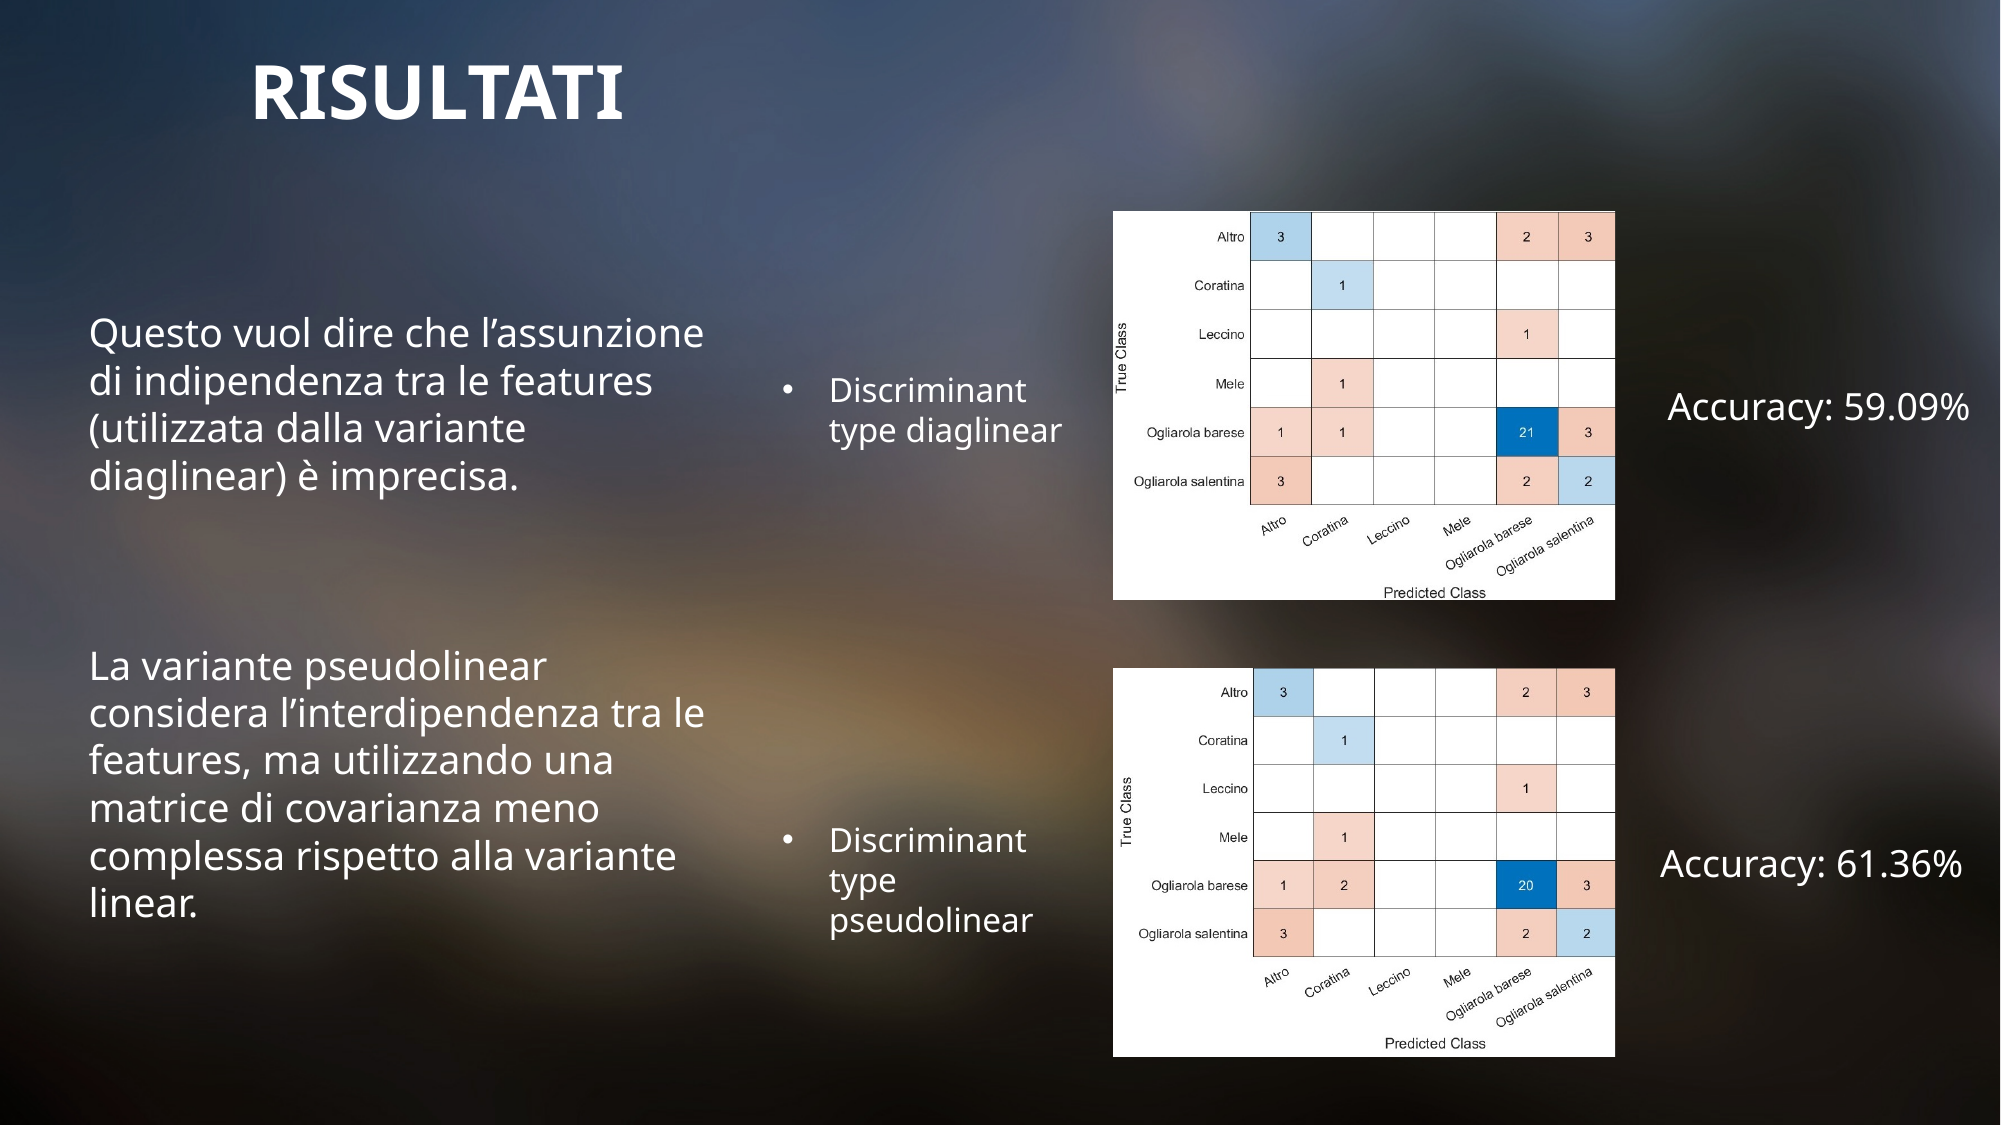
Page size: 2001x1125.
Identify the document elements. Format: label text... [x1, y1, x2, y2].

text_box [0, 0, 2000, 1125]
text_box Discriminant type pseudolinear [767, 811, 1113, 947]
text_box Questo vuol dire che l’assunzione di indipendenza tra le features (utilizzata dalla variante diaglinear) è imprecisa. La variante pseudolinear considera l’interdipendenza tra le features, ma utilizzando una matrice di covarianza meno complessa rispetto alla variante linear. [73, 300, 733, 933]
text_box RISULTATI [234, 37, 640, 222]
text_box Discriminant type diaglinear [767, 362, 1113, 457]
text_box Accuracy: 59.09% [1652, 375, 1986, 436]
picture [1113, 211, 1616, 600]
text_box Accuracy: 61.36% [1645, 832, 1979, 892]
picture [1113, 668, 1616, 1057]
